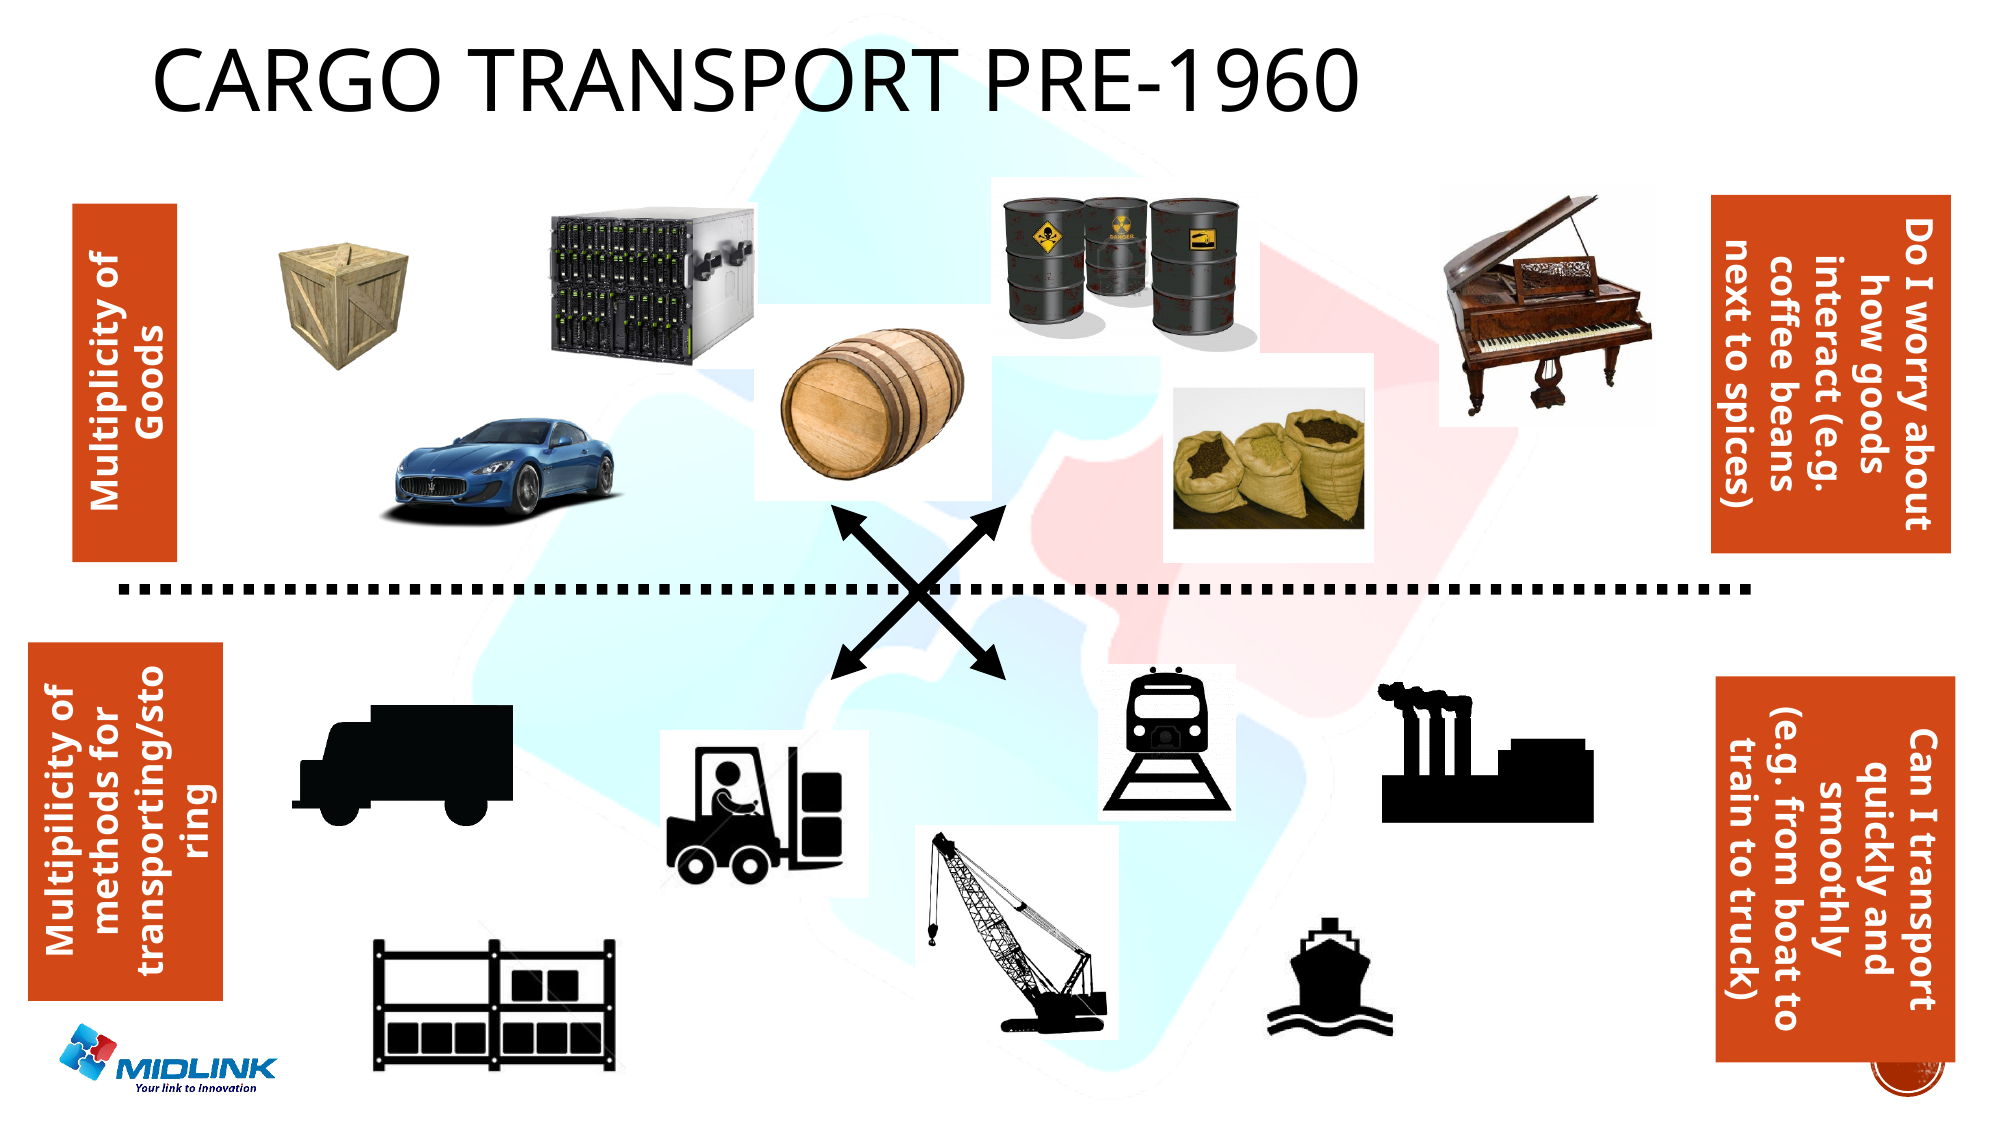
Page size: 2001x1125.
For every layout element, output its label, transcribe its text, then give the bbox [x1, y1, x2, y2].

picture [1098, 664, 1236, 821]
picture [369, 374, 630, 541]
text_box Do I worry about how goods interact (e.g. coffee beans next to spices) [1711, 194, 1951, 554]
picture [915, 825, 1119, 1040]
picture [292, 705, 513, 826]
picture [278, 242, 409, 371]
text_box Multipilicity of methods for transporting/storing [28, 642, 223, 1001]
picture [660, 730, 869, 898]
picture [541, 177, 1374, 563]
title Cargo Transport Pre-1960 [135, 29, 1861, 139]
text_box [796, 470, 1041, 714]
picture [1439, 185, 1656, 427]
picture [49, 1017, 287, 1096]
text_box Can I transport quickly and smoothly (e.g. from boat to train to truck) [1715, 676, 1956, 1063]
picture [355, 920, 626, 1079]
picture [1261, 909, 1399, 1047]
text_box Multiplicity of Goods [72, 203, 178, 563]
picture [1377, 682, 1598, 823]
